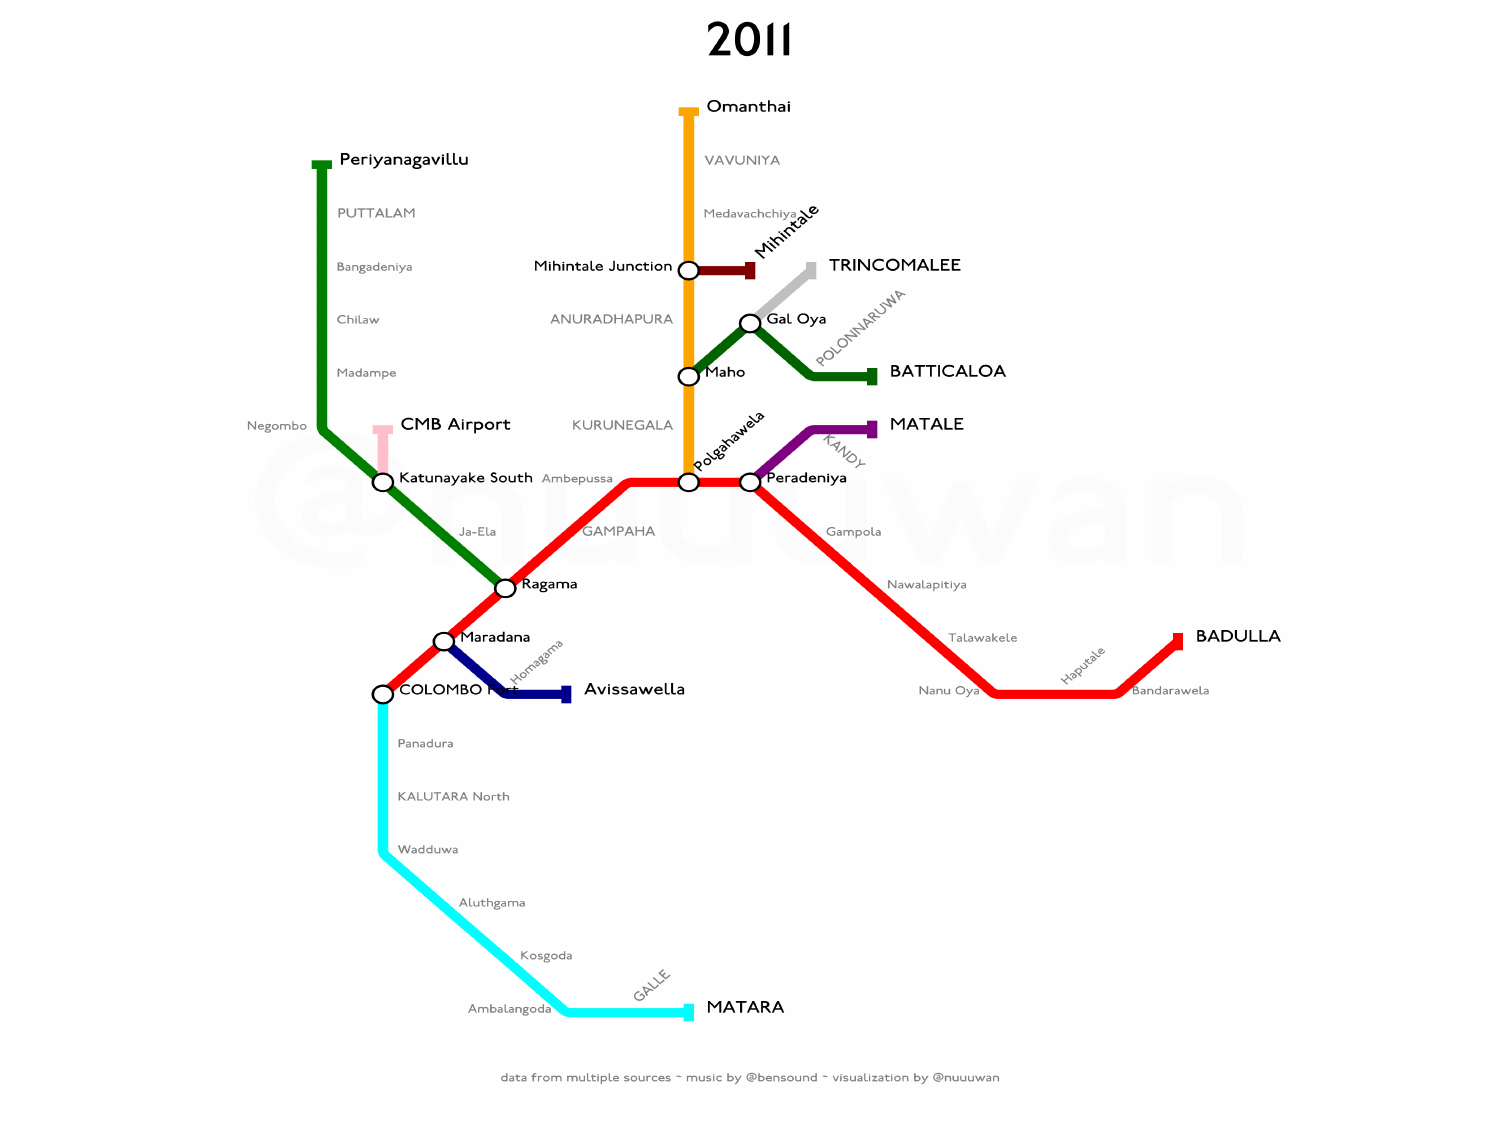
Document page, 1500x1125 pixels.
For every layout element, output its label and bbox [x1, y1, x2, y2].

picture [100, 0, 1400, 1125]
